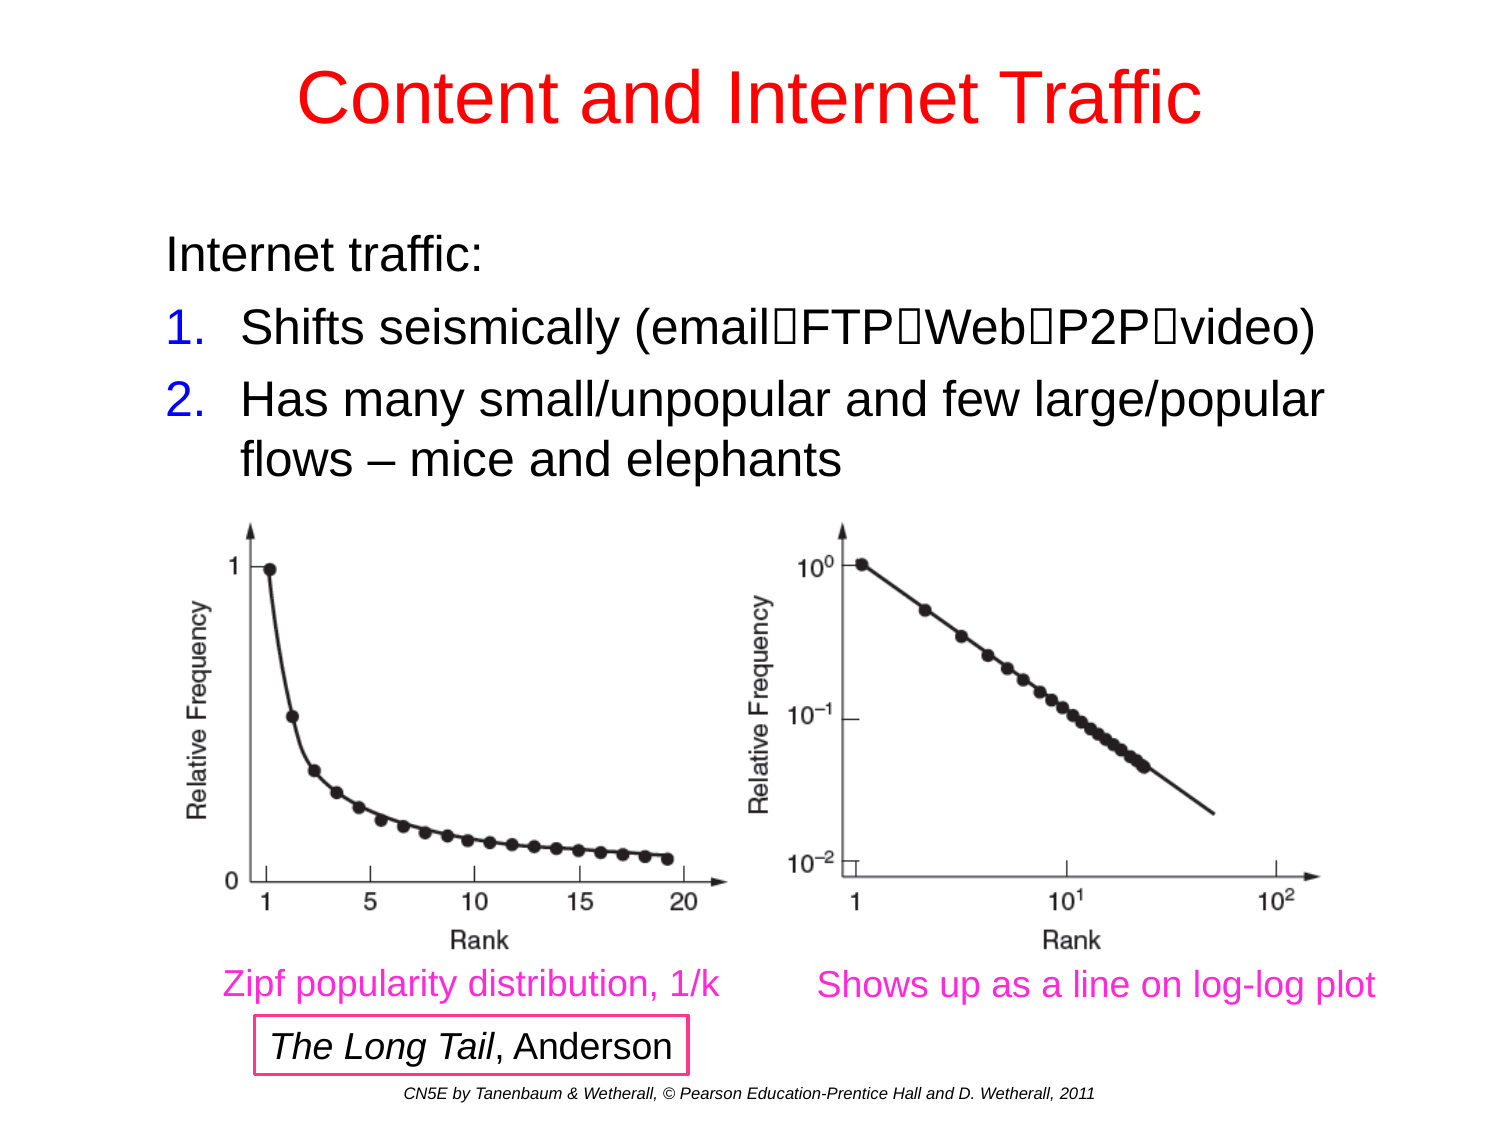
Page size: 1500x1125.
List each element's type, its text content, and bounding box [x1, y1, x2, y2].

title Content and Internet Traffic [0, 0, 1500, 188]
footer CN5E by Tanenbaum & Wetherall, © Pearson Education-Prentice Hall and D. Wetherall, 2011 [0, 1074, 1500, 1125]
text_box The Long Tail, Anderson [254, 1015, 688, 1075]
picture [159, 501, 1341, 954]
text_box Zipf popularity distribution, 1/k [207, 962, 735, 1012]
text_box Shows up as a line on log-log plot [801, 953, 1391, 1013]
list Internet traffic: Shifts seismically (emailFTPWebP2Pvideo) Has many small/unpopular and few large/popular flows – mice and elephants [149, 213, 1429, 970]
